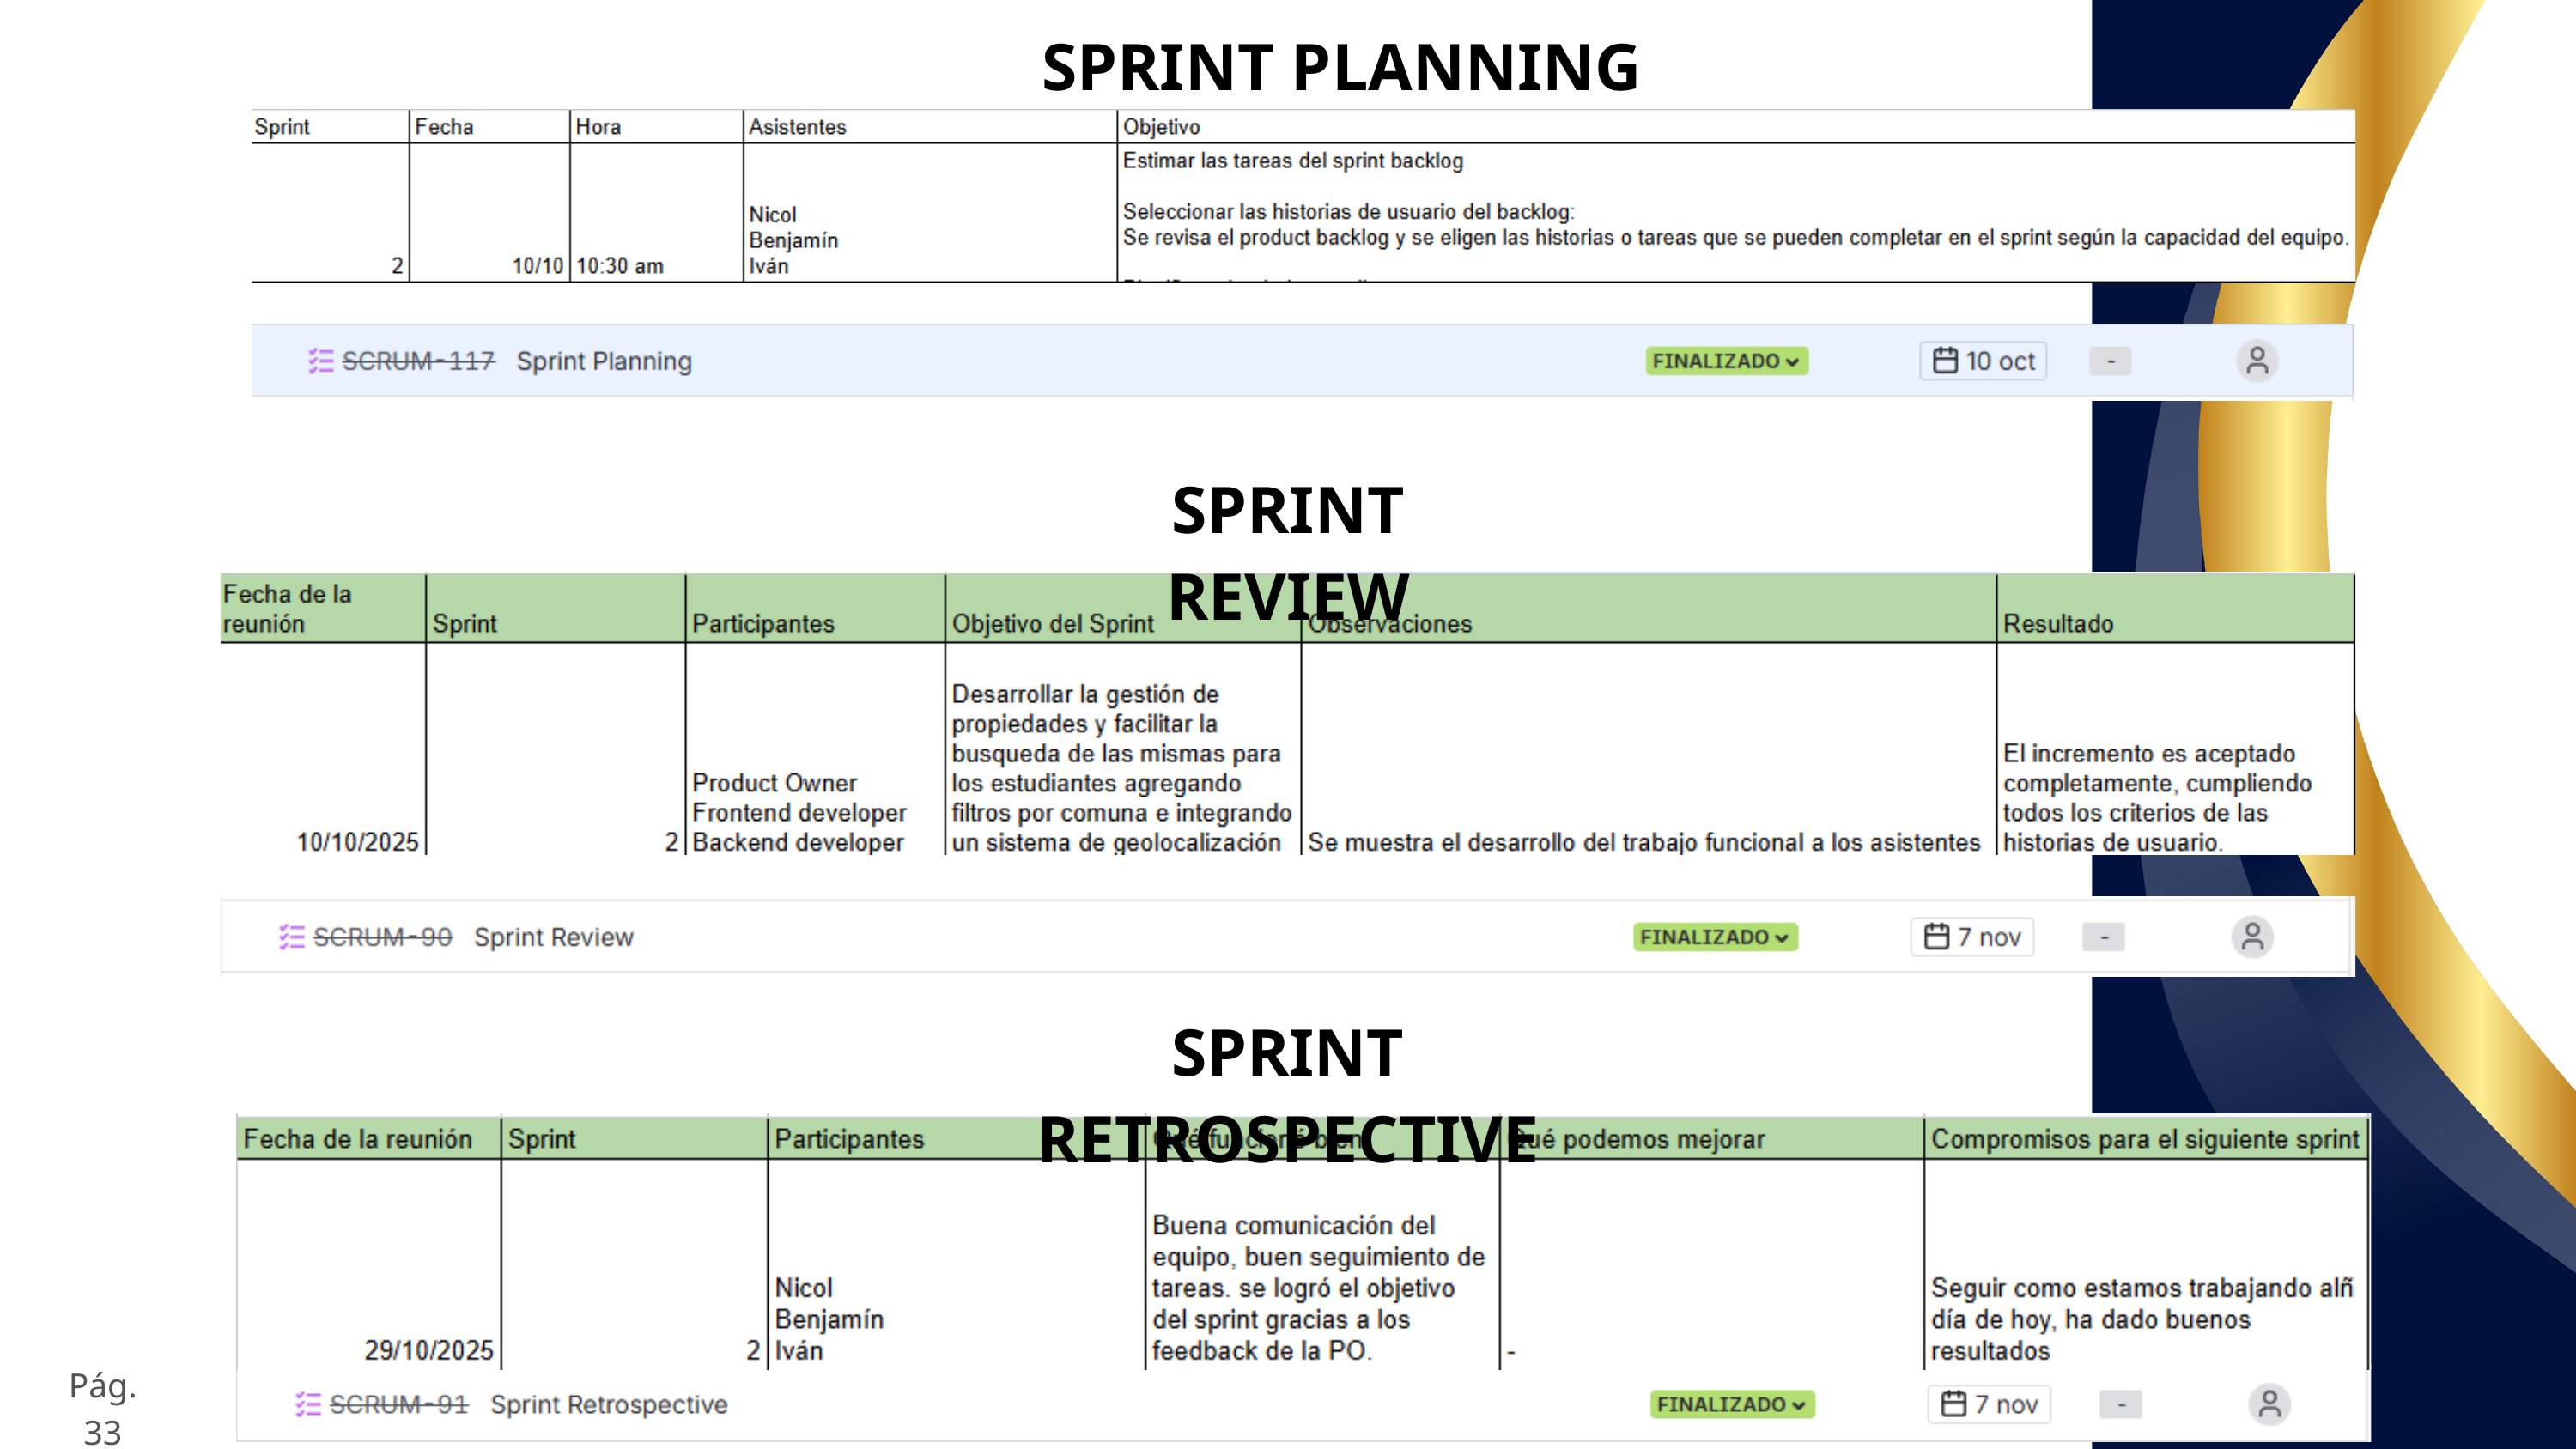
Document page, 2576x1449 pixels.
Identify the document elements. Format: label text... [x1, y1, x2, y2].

text_box SPRINT RETROSPECTIVE [970, 1002, 1605, 1176]
text_box [220, 896, 2356, 977]
text_box SPRINT REVIEW [1078, 459, 1498, 634]
text_box [252, 324, 2356, 401]
text_box [220, 572, 2356, 855]
text_box [236, 1371, 2372, 1443]
text_box [252, 109, 2356, 283]
text_box SPRINT PLANNING [1041, 16, 1643, 104]
text_box Pág. 33 [46, 1358, 160, 1449]
text_box [236, 1113, 2372, 1371]
text_box [2092, 0, 2576, 1449]
